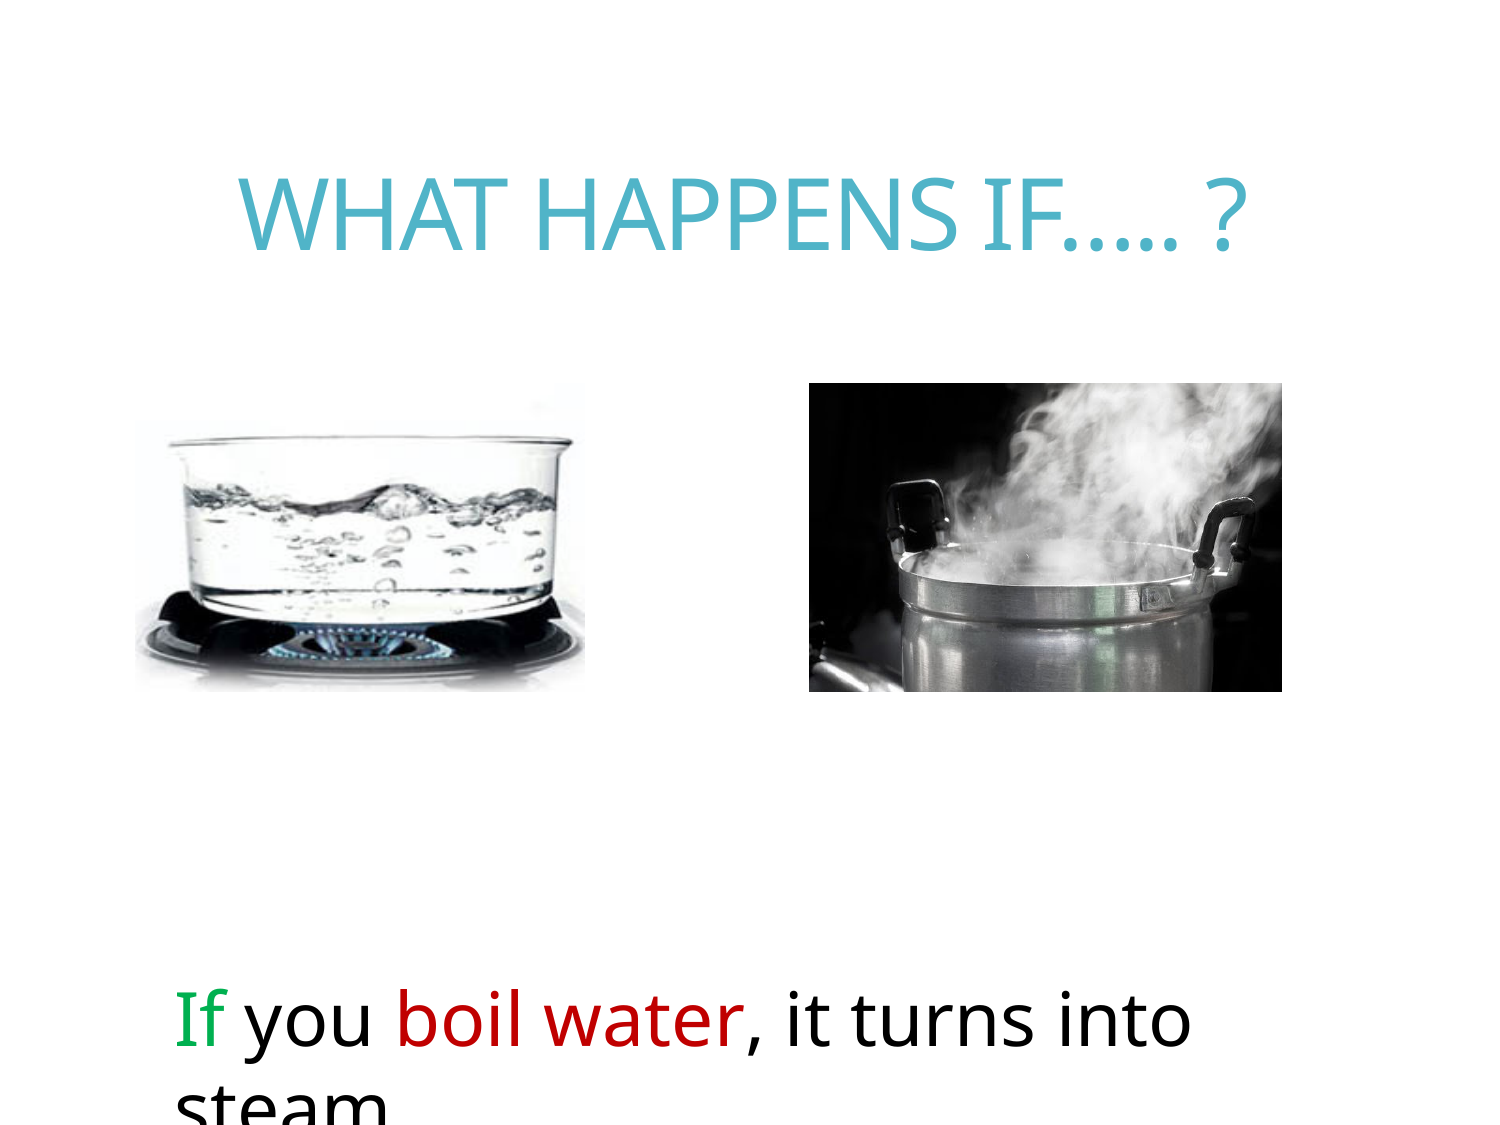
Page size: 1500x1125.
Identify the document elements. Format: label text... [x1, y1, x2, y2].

title WHAT HAPPENS IF….. ? [80, 81, 1407, 354]
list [135, 383, 585, 692]
picture [808, 383, 1282, 692]
text_box If you boil water, it turns into steam [159, 964, 1329, 1125]
